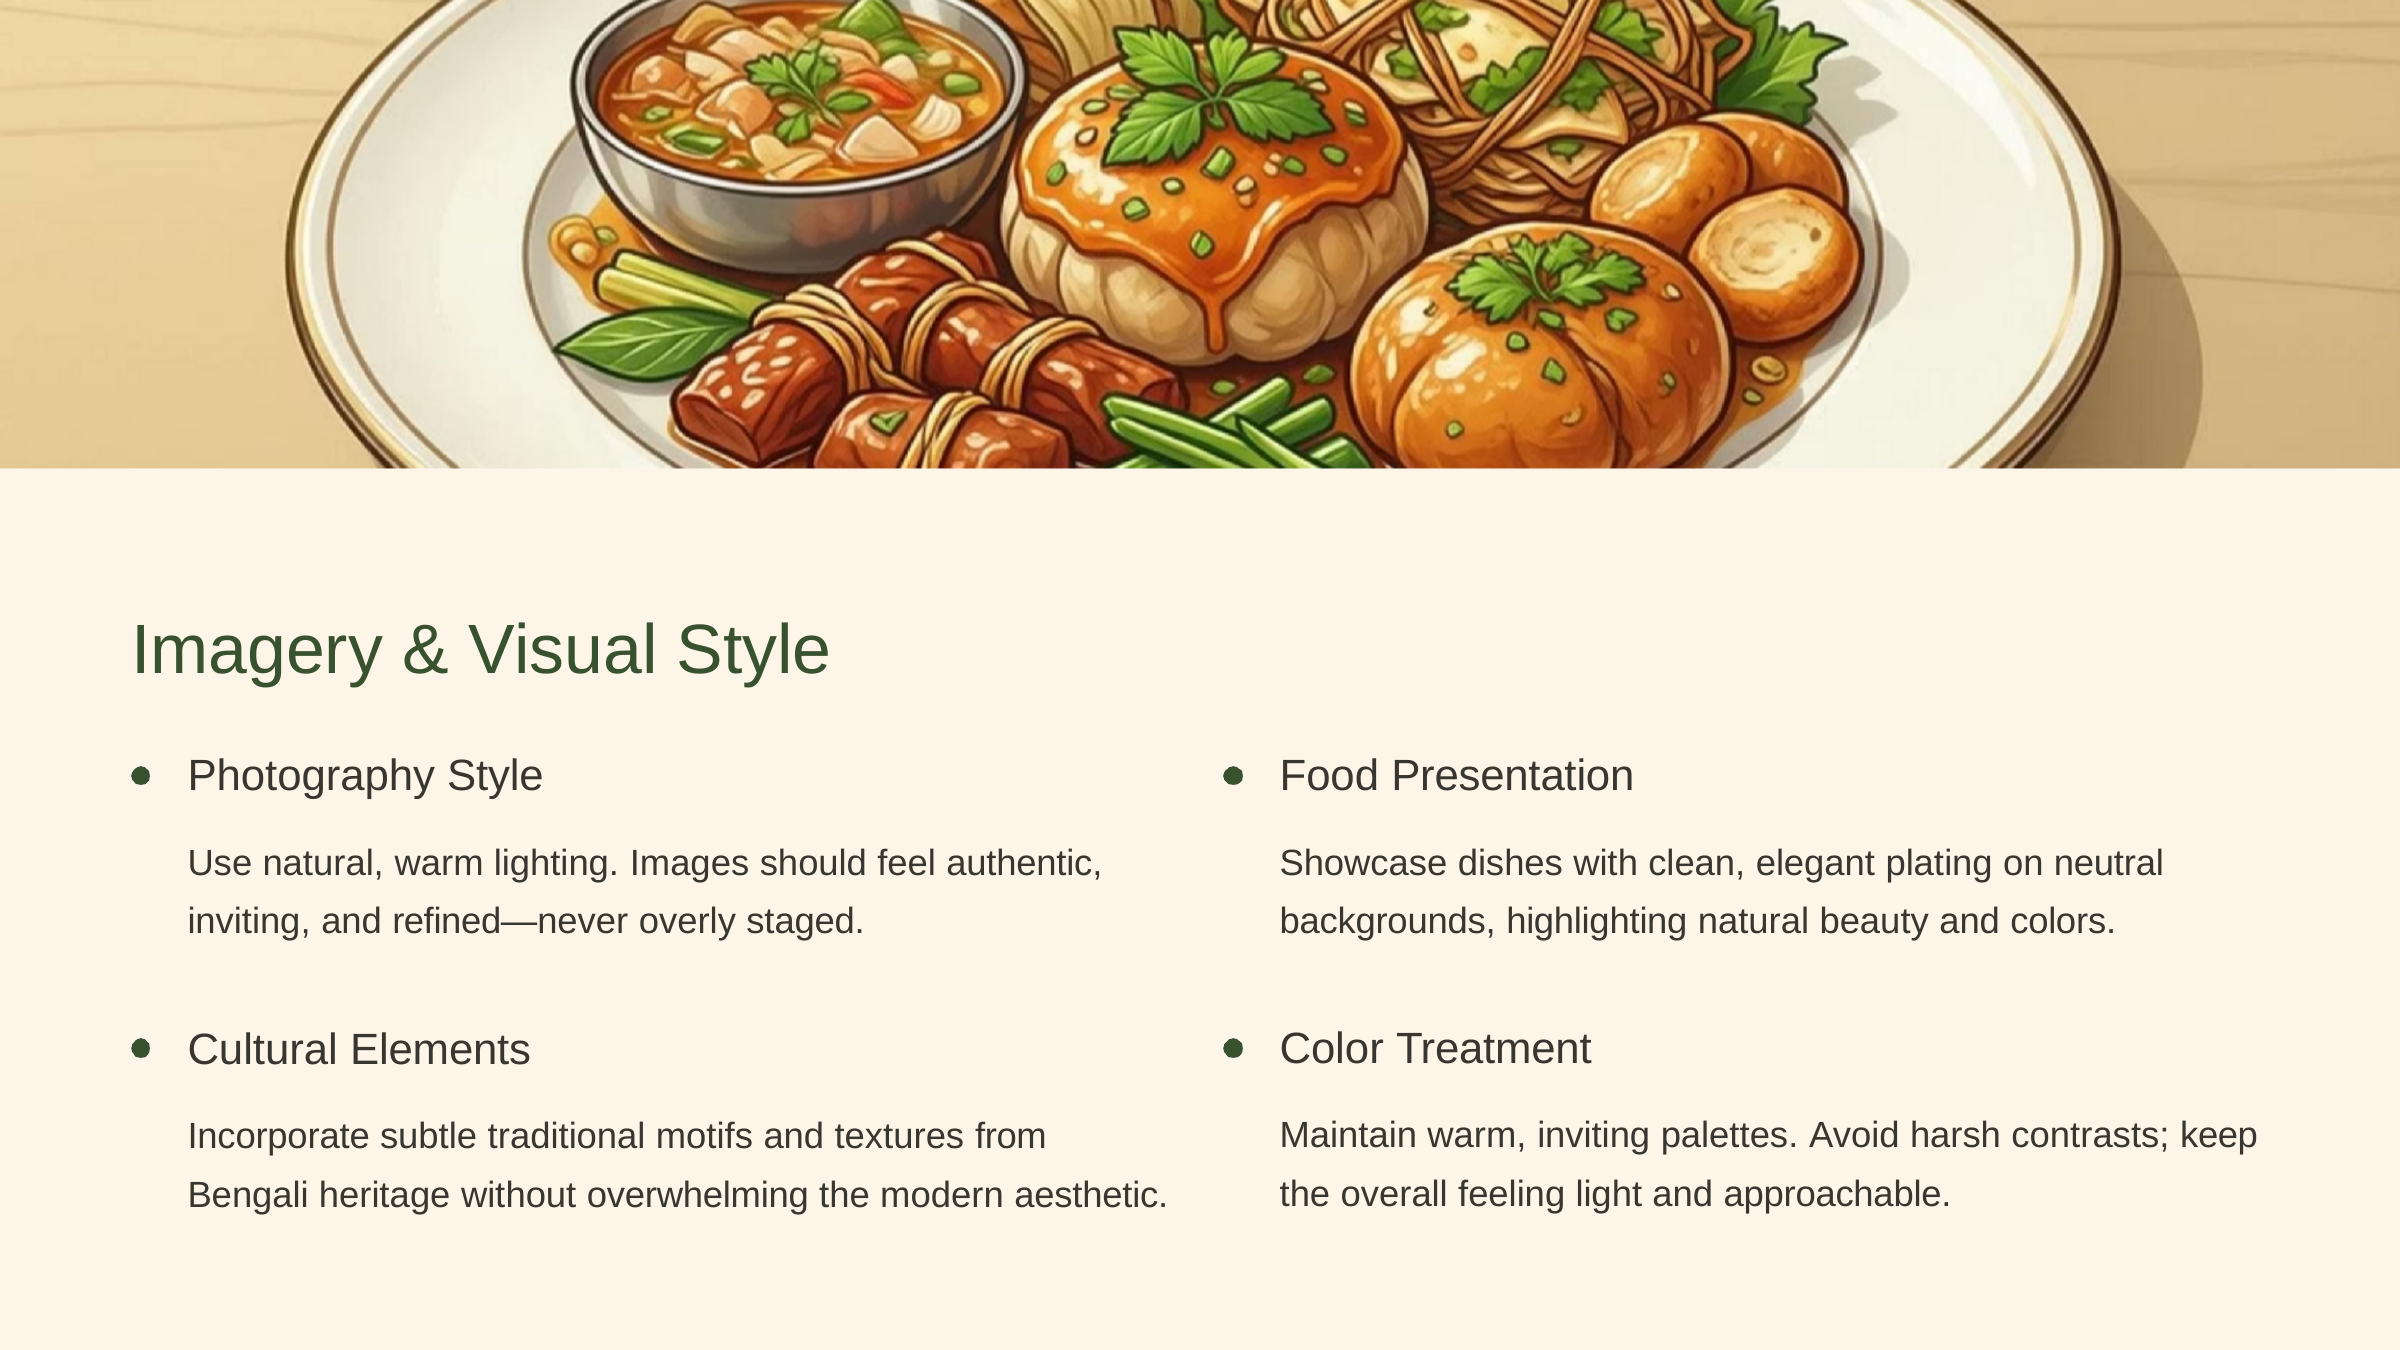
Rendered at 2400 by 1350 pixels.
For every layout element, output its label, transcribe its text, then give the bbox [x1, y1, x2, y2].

text_box Food Presentation Showcase dishes with clean, elegant plating on neutral backgrounds, highlighting natural beauty and colors. [1277, 745, 2167, 942]
picture [1223, 766, 1243, 786]
picture [130, 766, 151, 786]
text_box Color Treatment [1277, 1017, 1598, 1073]
picture [130, 1038, 151, 1058]
text_box Maintain warm, inviting palettes. Avoid harsh contrasts; keep the overall feeling light and approachable. [1277, 1093, 2260, 1214]
picture [0, 0, 2400, 469]
picture [1223, 1038, 1243, 1058]
title Imagery & Visual Style [129, 602, 836, 830]
text_box Photography Style Use natural, warm lighting. Images should feel authentic, inviting, and refined—never overly staged. Cultural Elements Incorporate subtle traditional motifs and textures from Bengali heritage without overwhelming the modern aesthetic. [185, 745, 1174, 1215]
